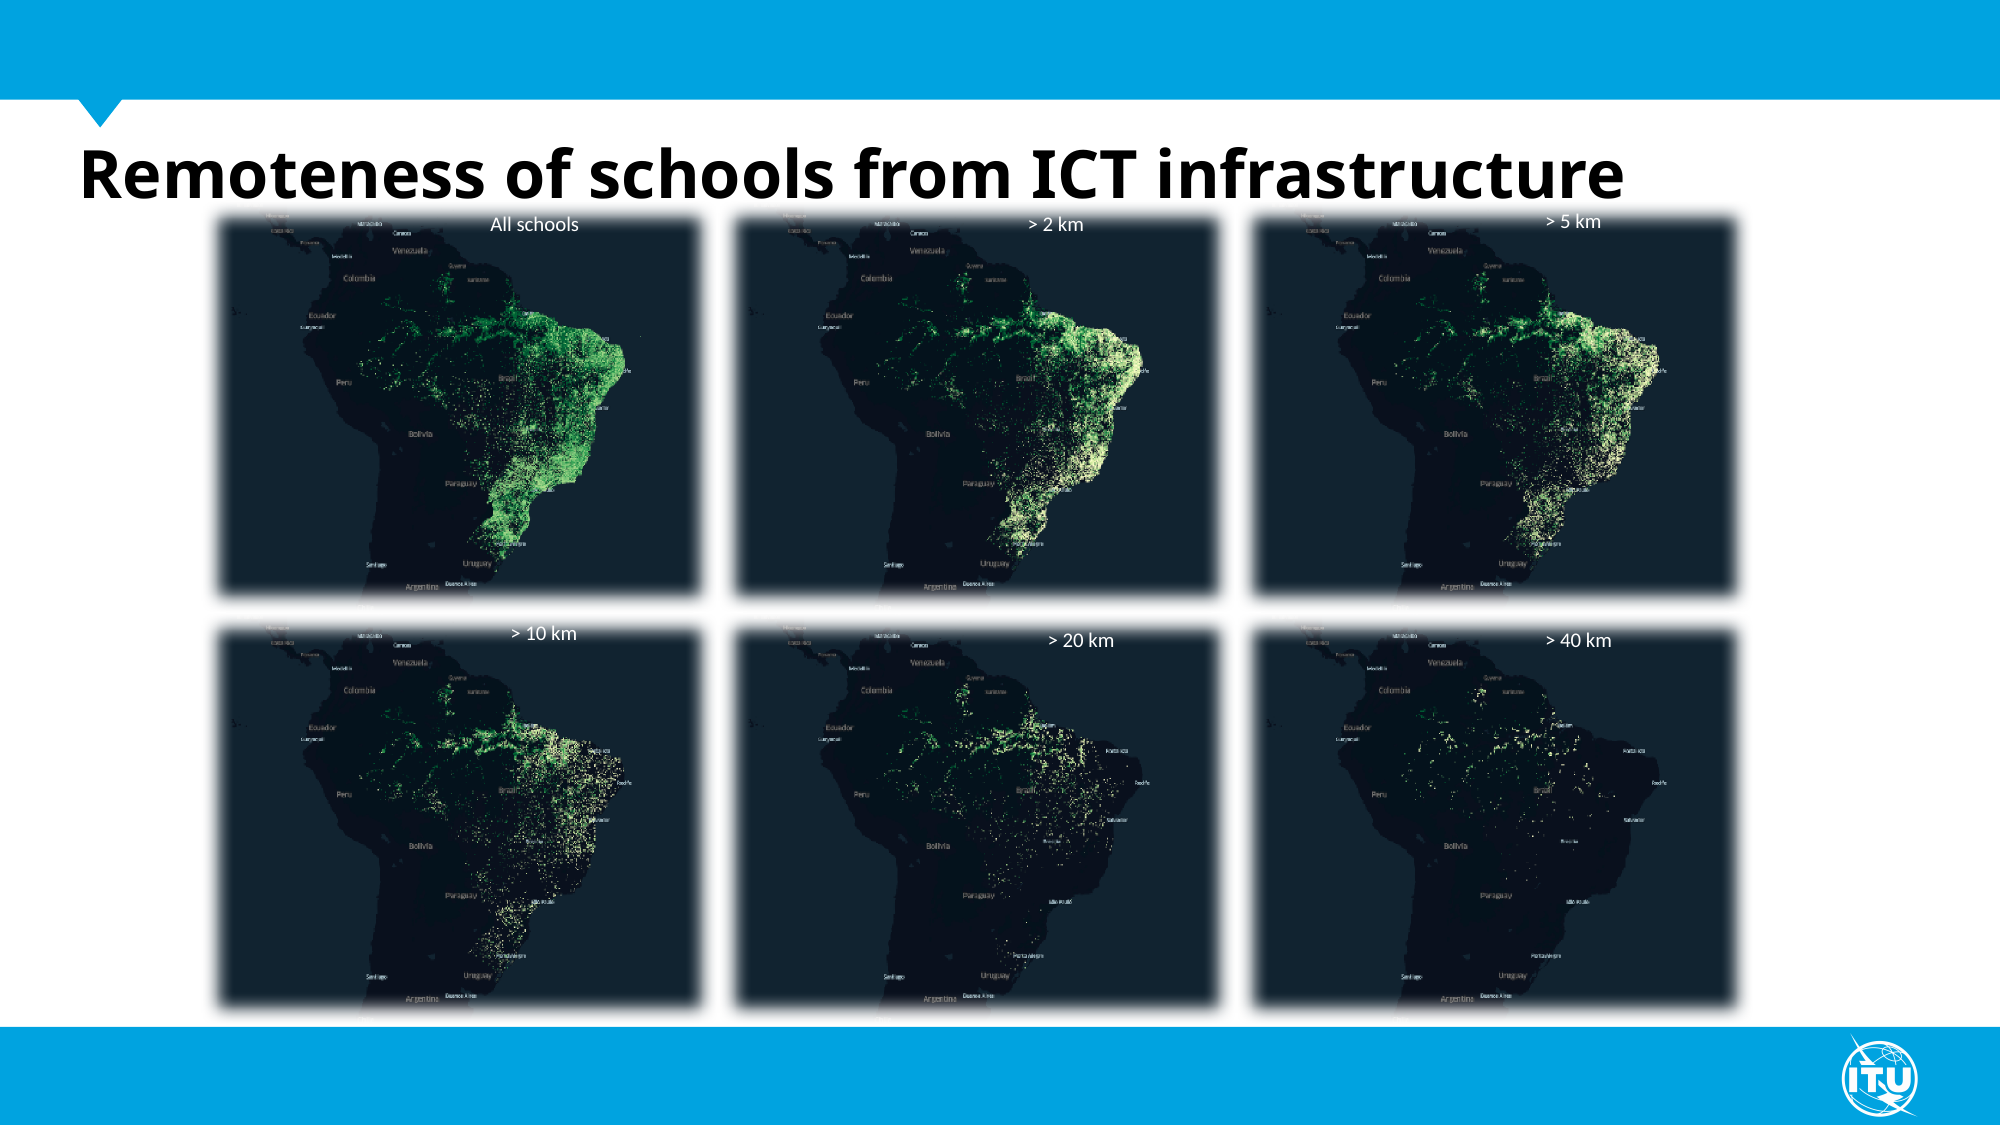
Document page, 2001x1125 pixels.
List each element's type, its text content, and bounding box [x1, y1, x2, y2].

text_box Remoteness of schools from ICT infrastructure [63, 124, 1982, 220]
picture [1842, 1042, 1917, 1116]
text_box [201, 200, 1753, 1025]
